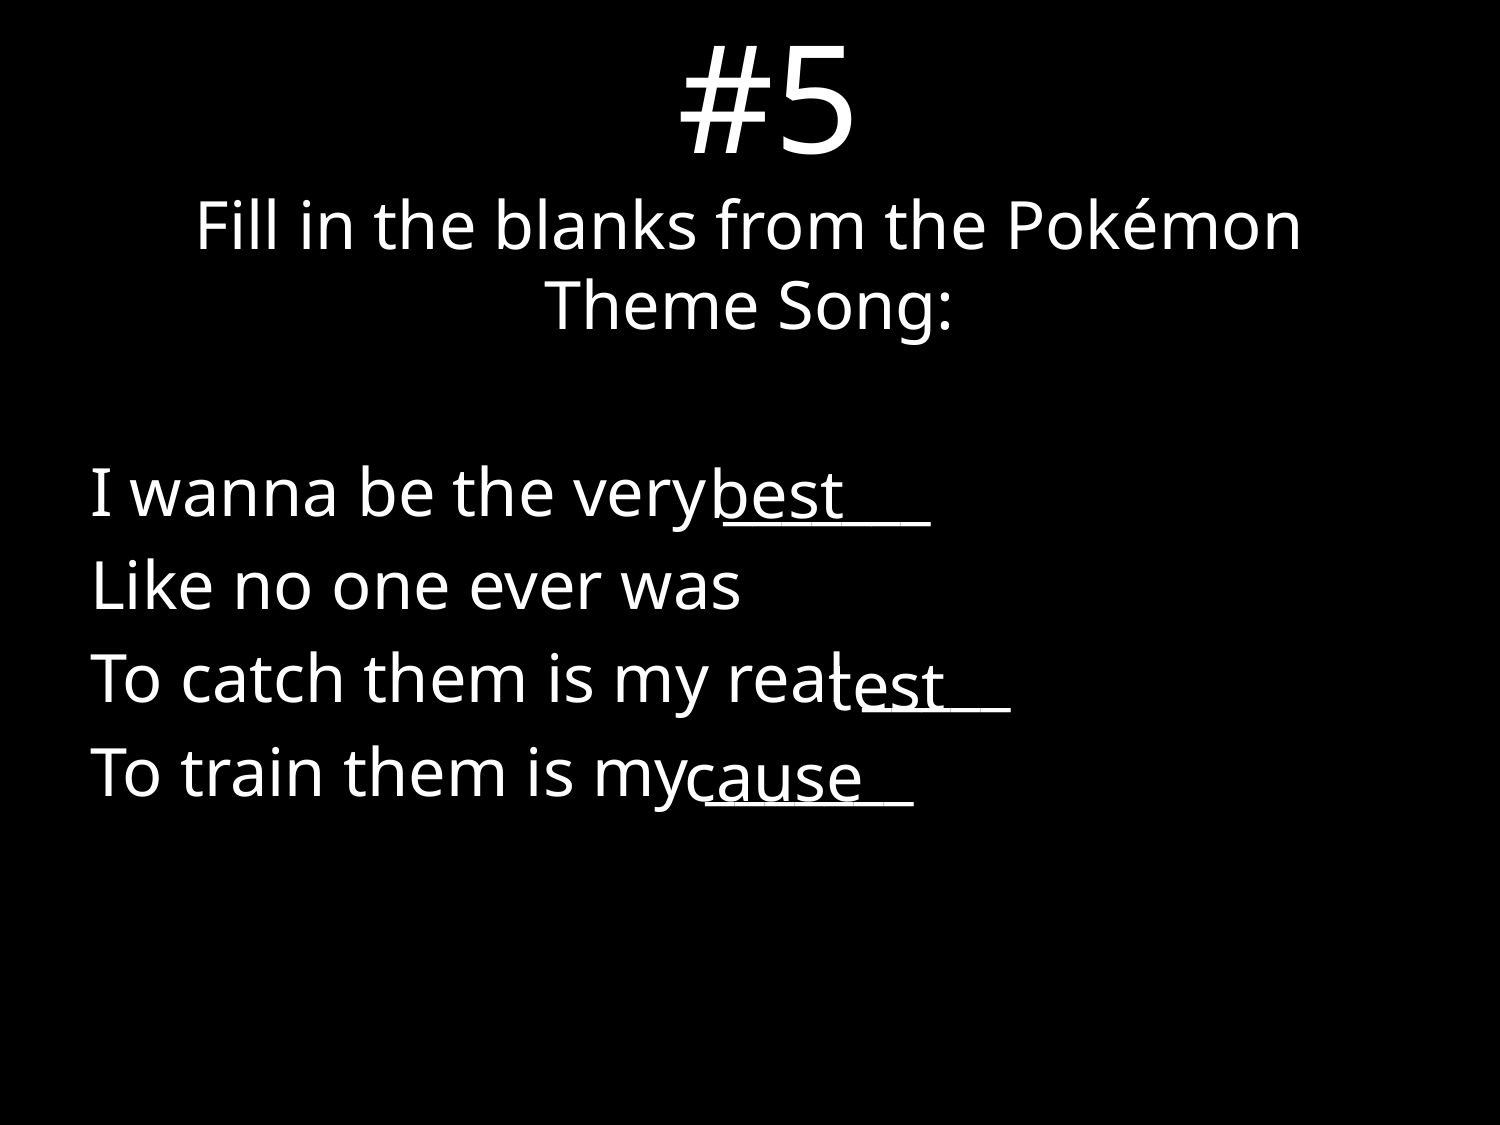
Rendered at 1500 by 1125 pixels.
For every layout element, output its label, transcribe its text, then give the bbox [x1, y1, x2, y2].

text_box best [694, 444, 1045, 577]
text_box test [813, 636, 1164, 769]
text_box #5 [624, 0, 913, 188]
text_box cause [669, 727, 1020, 859]
text_box Fill in the blanks from the Pokémon Theme Song: I wanna be the very _______ Like no one ever was To catch them is my real _____ To train them is my _______ [74, 174, 1425, 1025]
